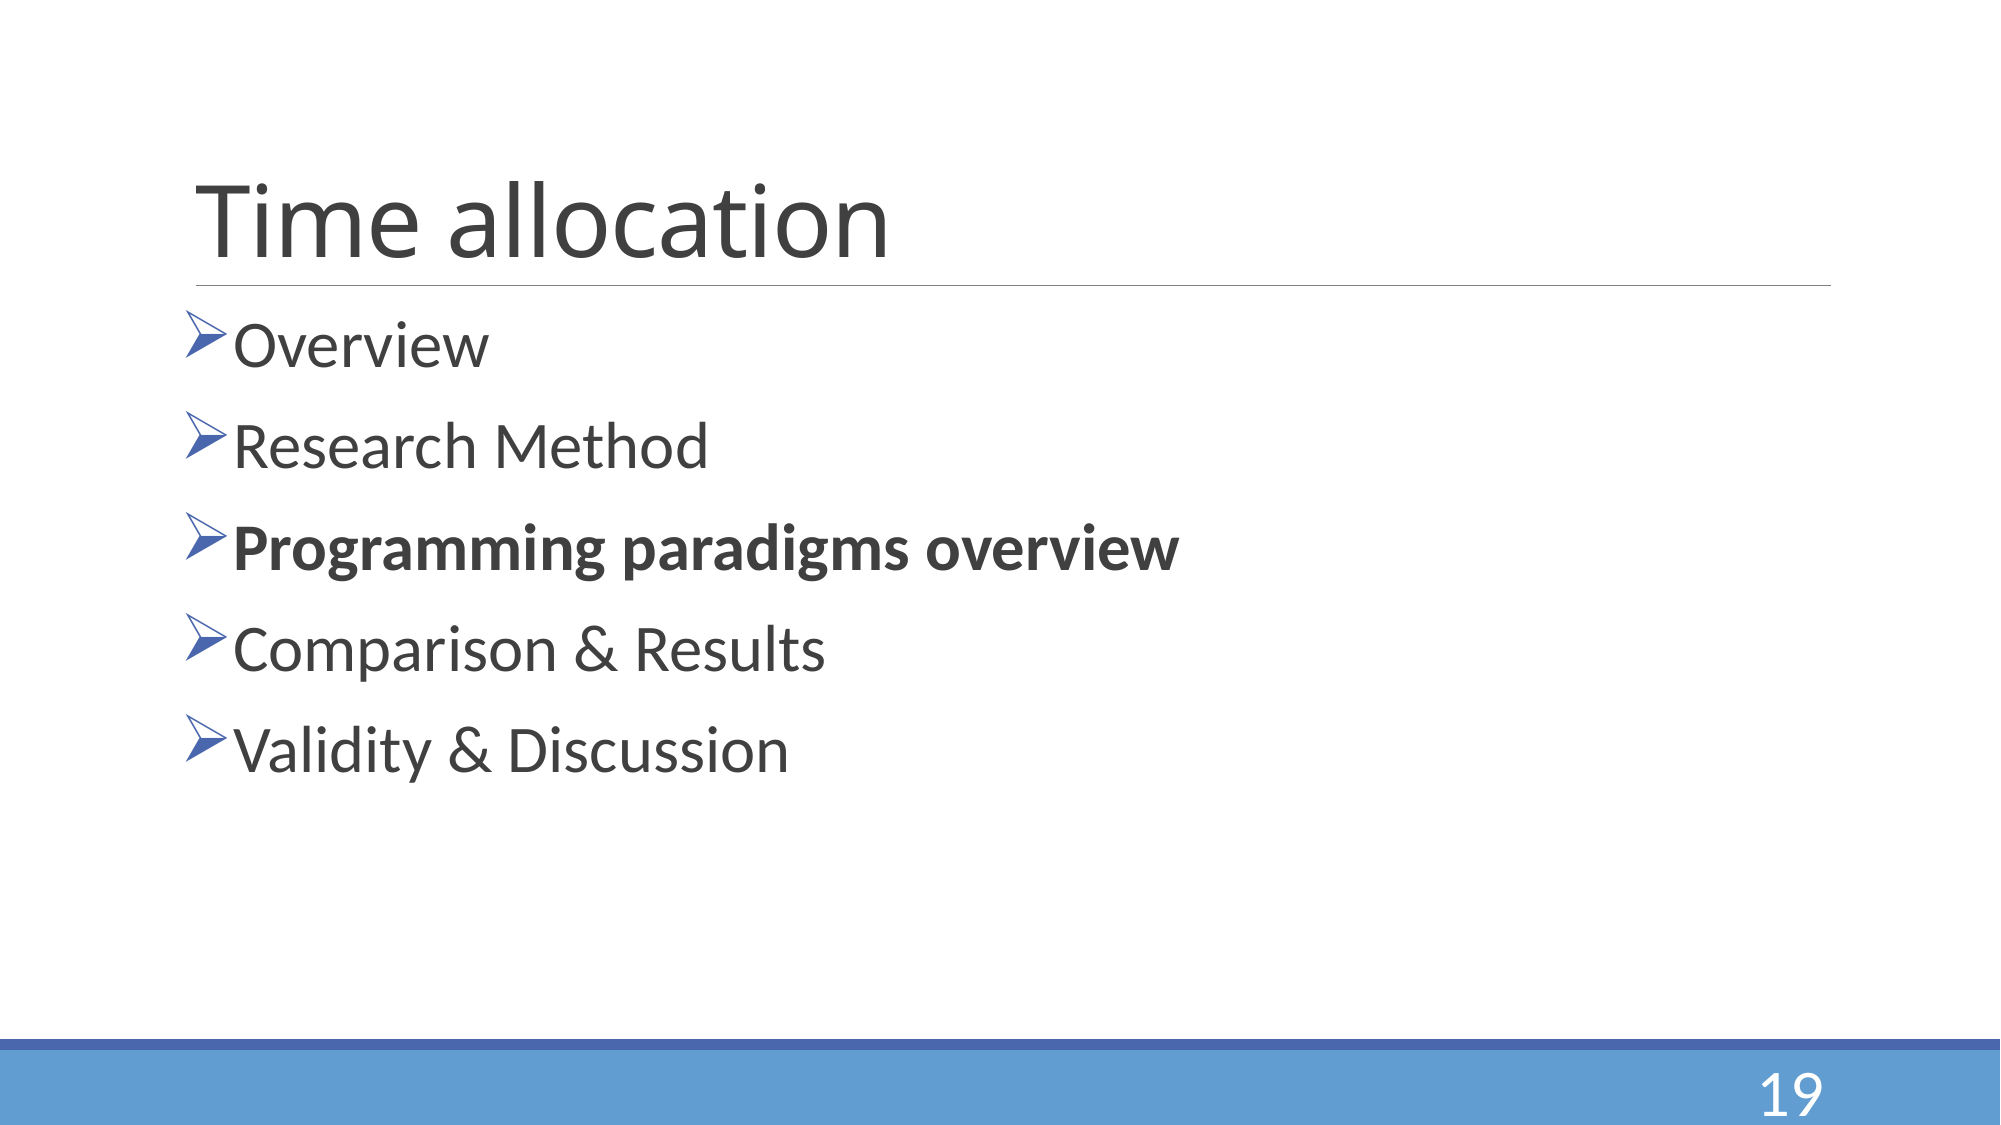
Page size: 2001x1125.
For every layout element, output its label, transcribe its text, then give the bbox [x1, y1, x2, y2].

title Time allocation [180, 47, 1830, 285]
slide_number 19 [1624, 1059, 1840, 1120]
list Overview Research Method Programming paradigms overview Comparison & Results Validity & Discussion [180, 302, 1830, 963]
